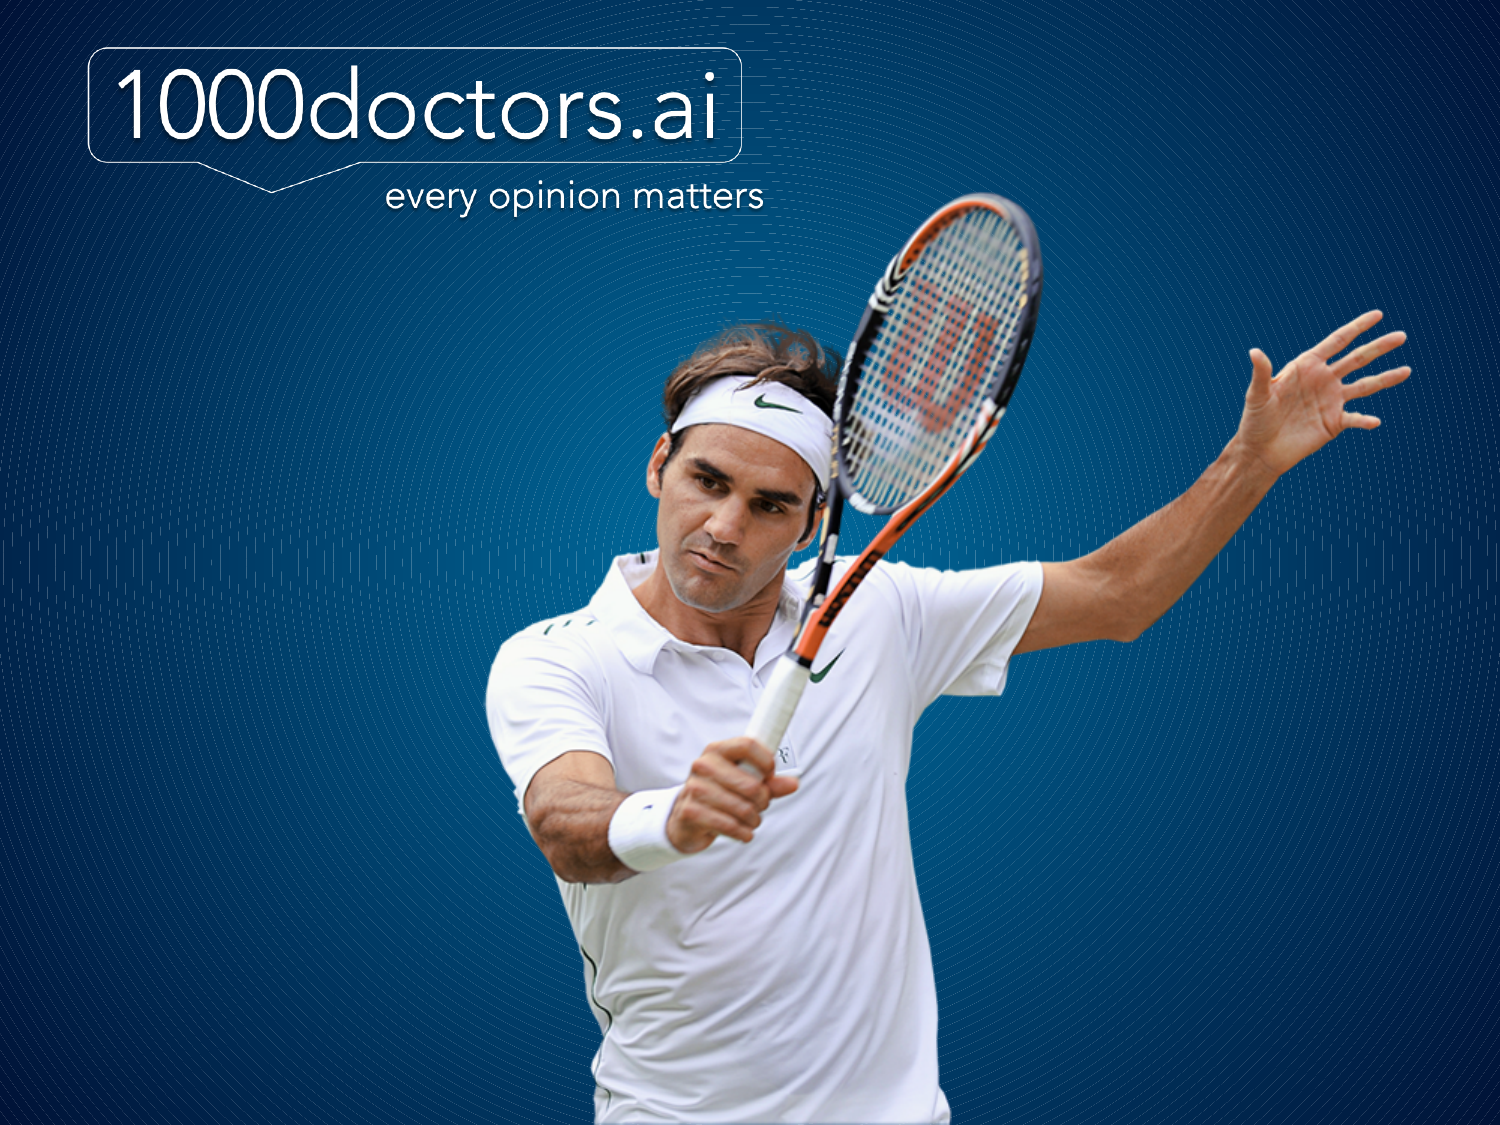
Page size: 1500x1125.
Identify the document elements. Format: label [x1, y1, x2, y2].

picture [87, 37, 1451, 1125]
